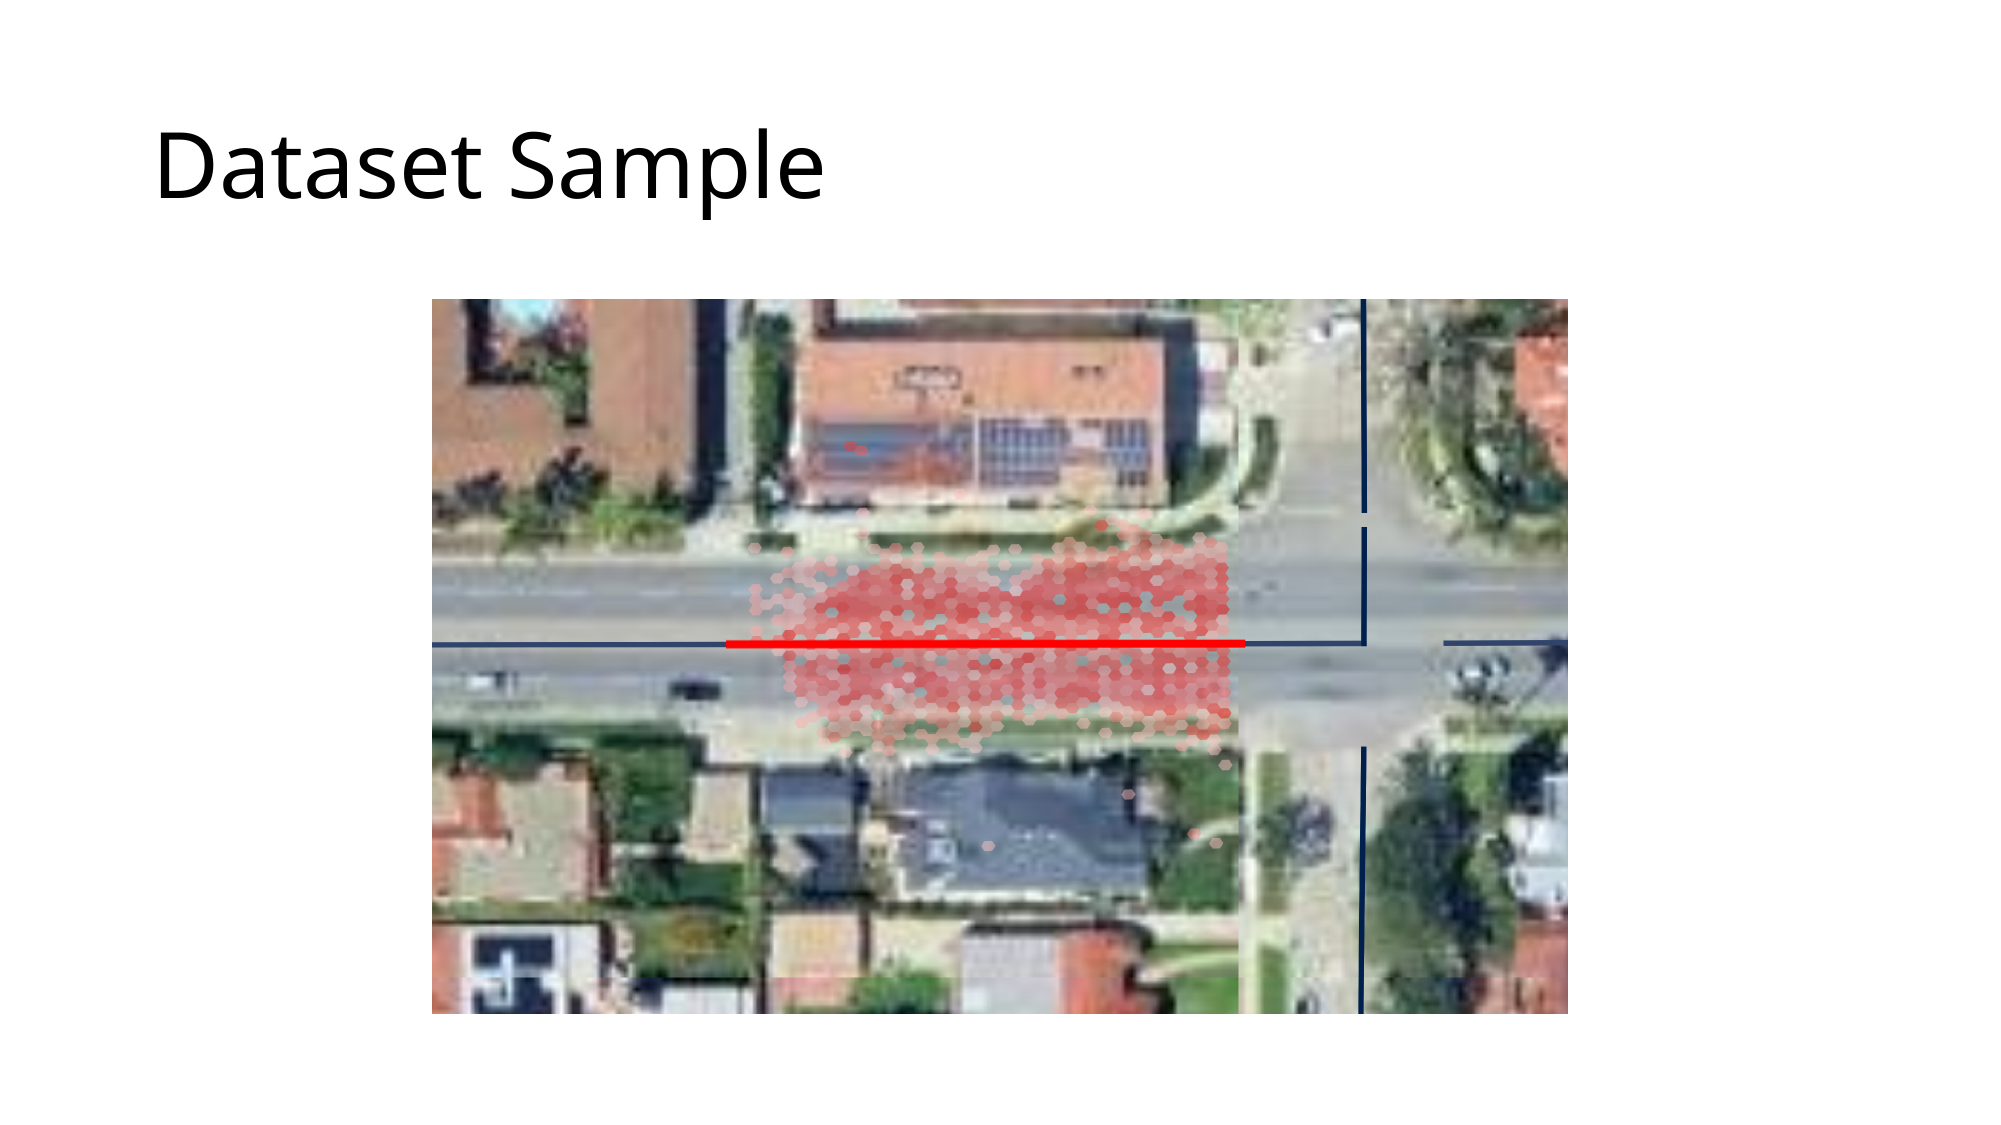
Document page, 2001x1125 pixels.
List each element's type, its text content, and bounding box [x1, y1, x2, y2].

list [431, 298, 1569, 1014]
title Dataset Sample [137, 59, 1863, 278]
